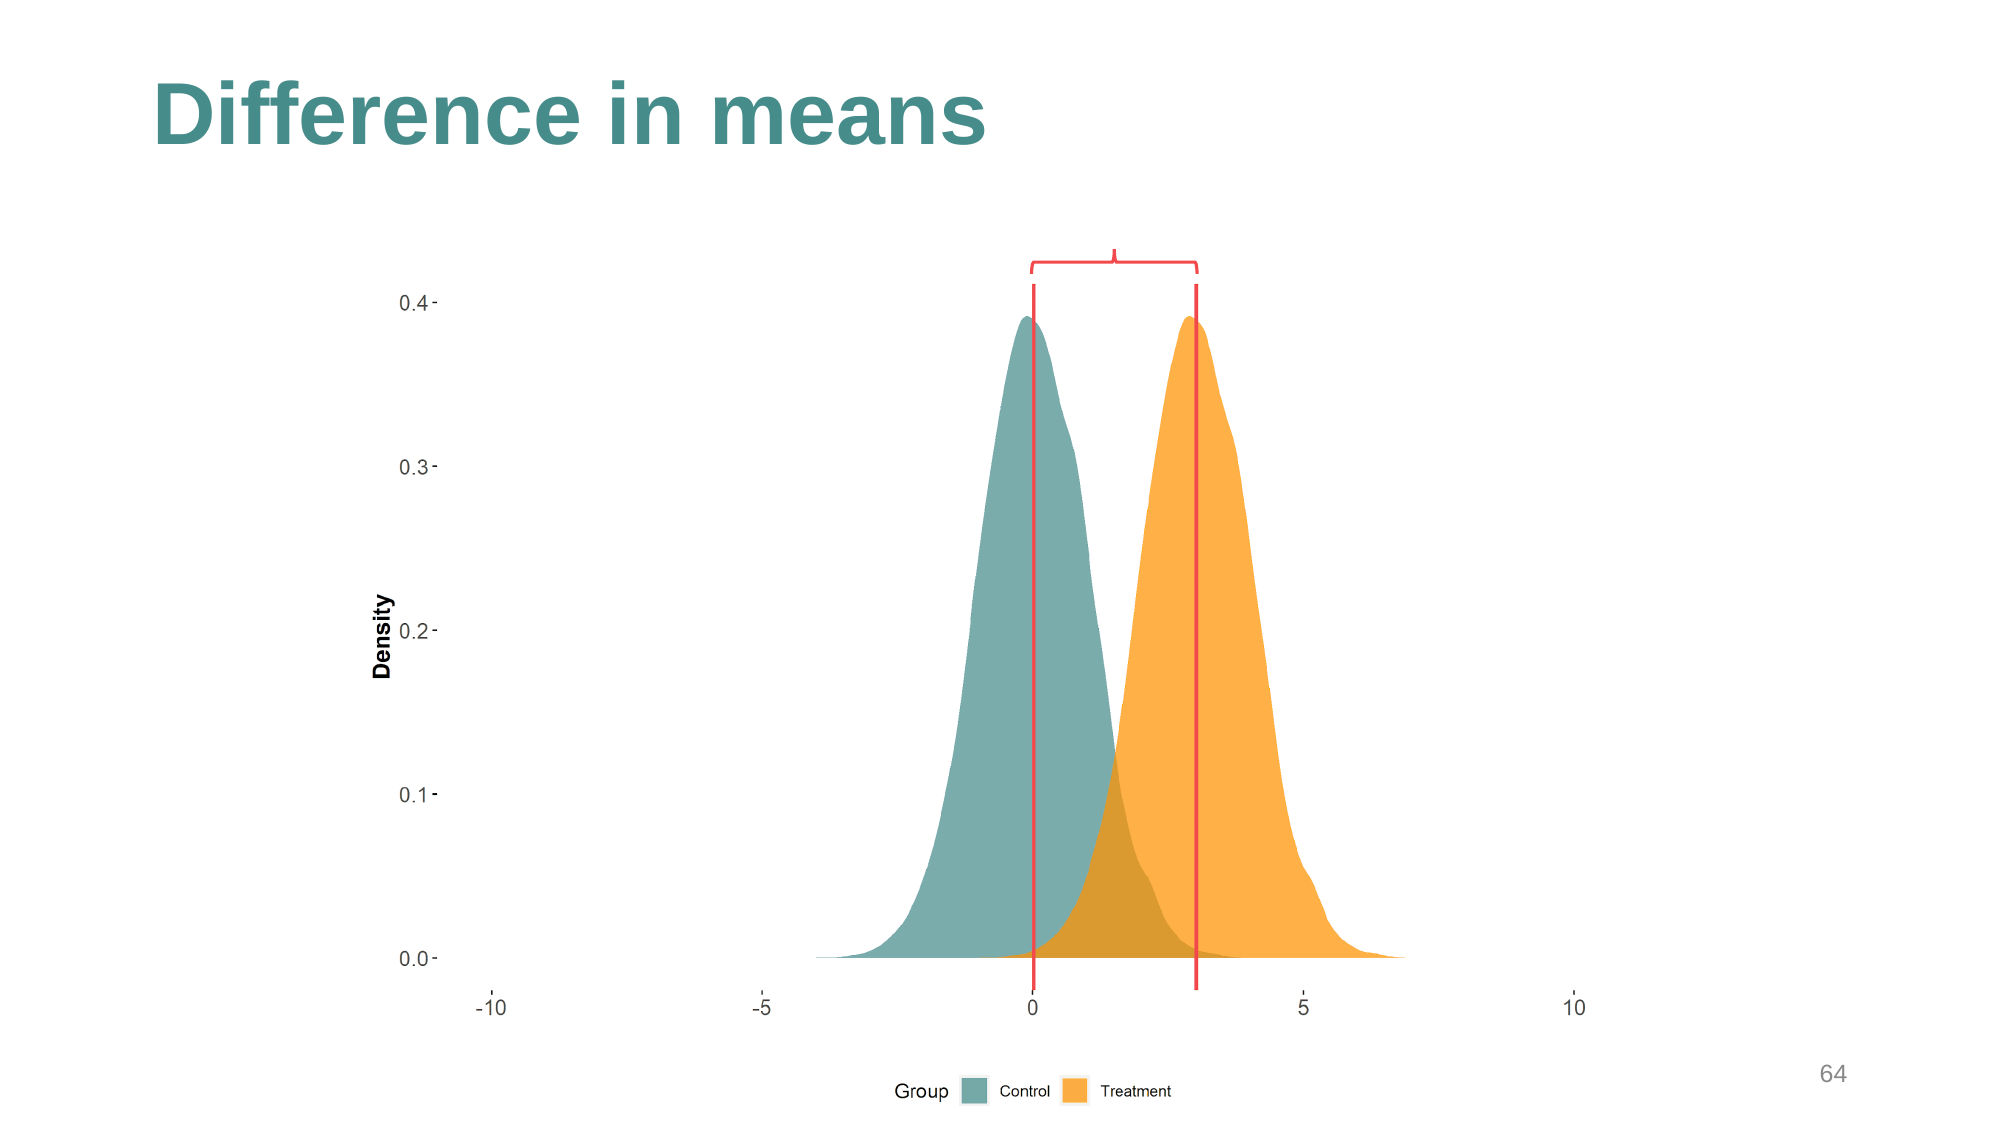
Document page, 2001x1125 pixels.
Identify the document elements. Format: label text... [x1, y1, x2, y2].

title Difference in means [137, 59, 1863, 278]
text_box [1031, 249, 1198, 273]
slide_number 64 [1641, 1042, 1863, 1103]
picture [362, 274, 1638, 1125]
